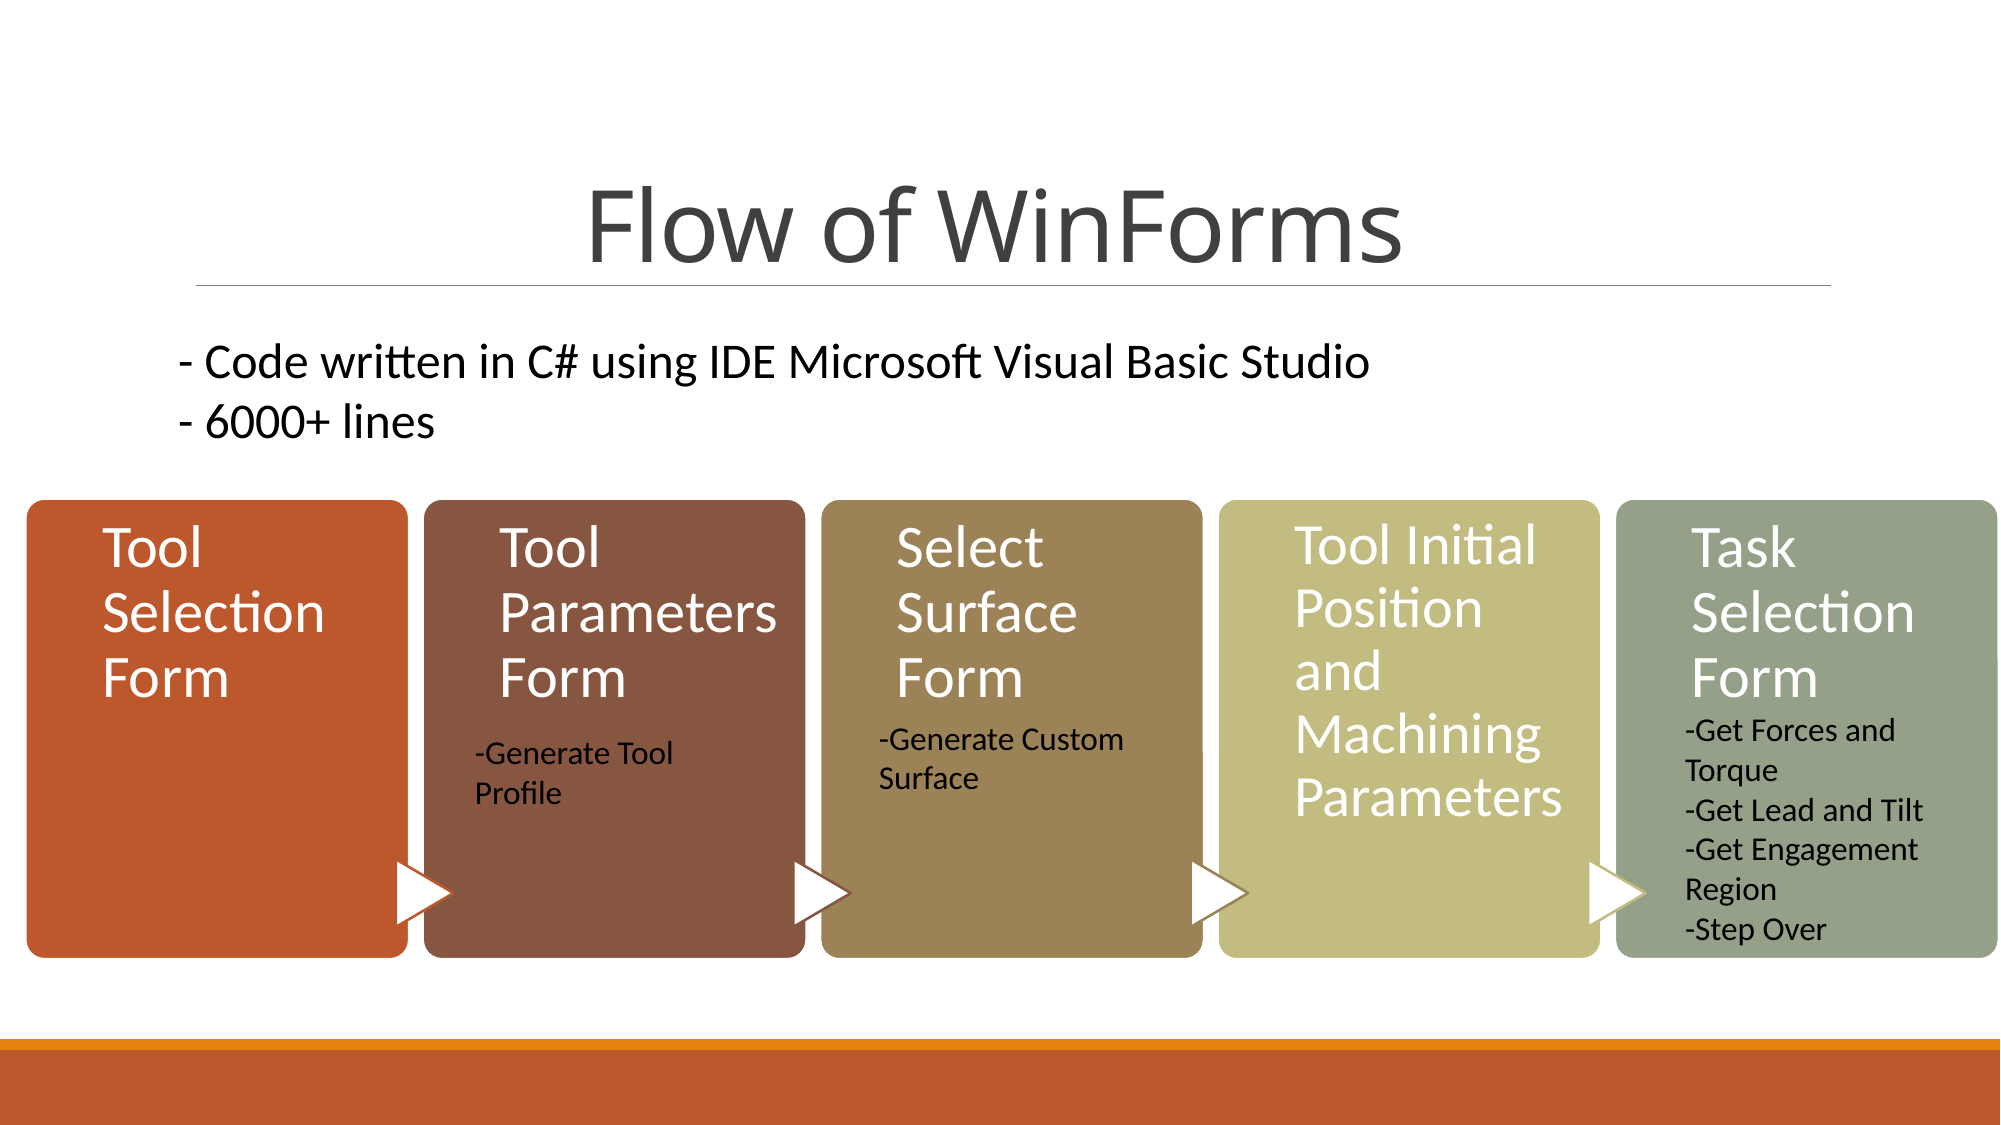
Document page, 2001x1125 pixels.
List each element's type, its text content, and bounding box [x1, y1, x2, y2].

title Flow of WinForms [169, 52, 1820, 281]
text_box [23, 283, 2000, 1125]
